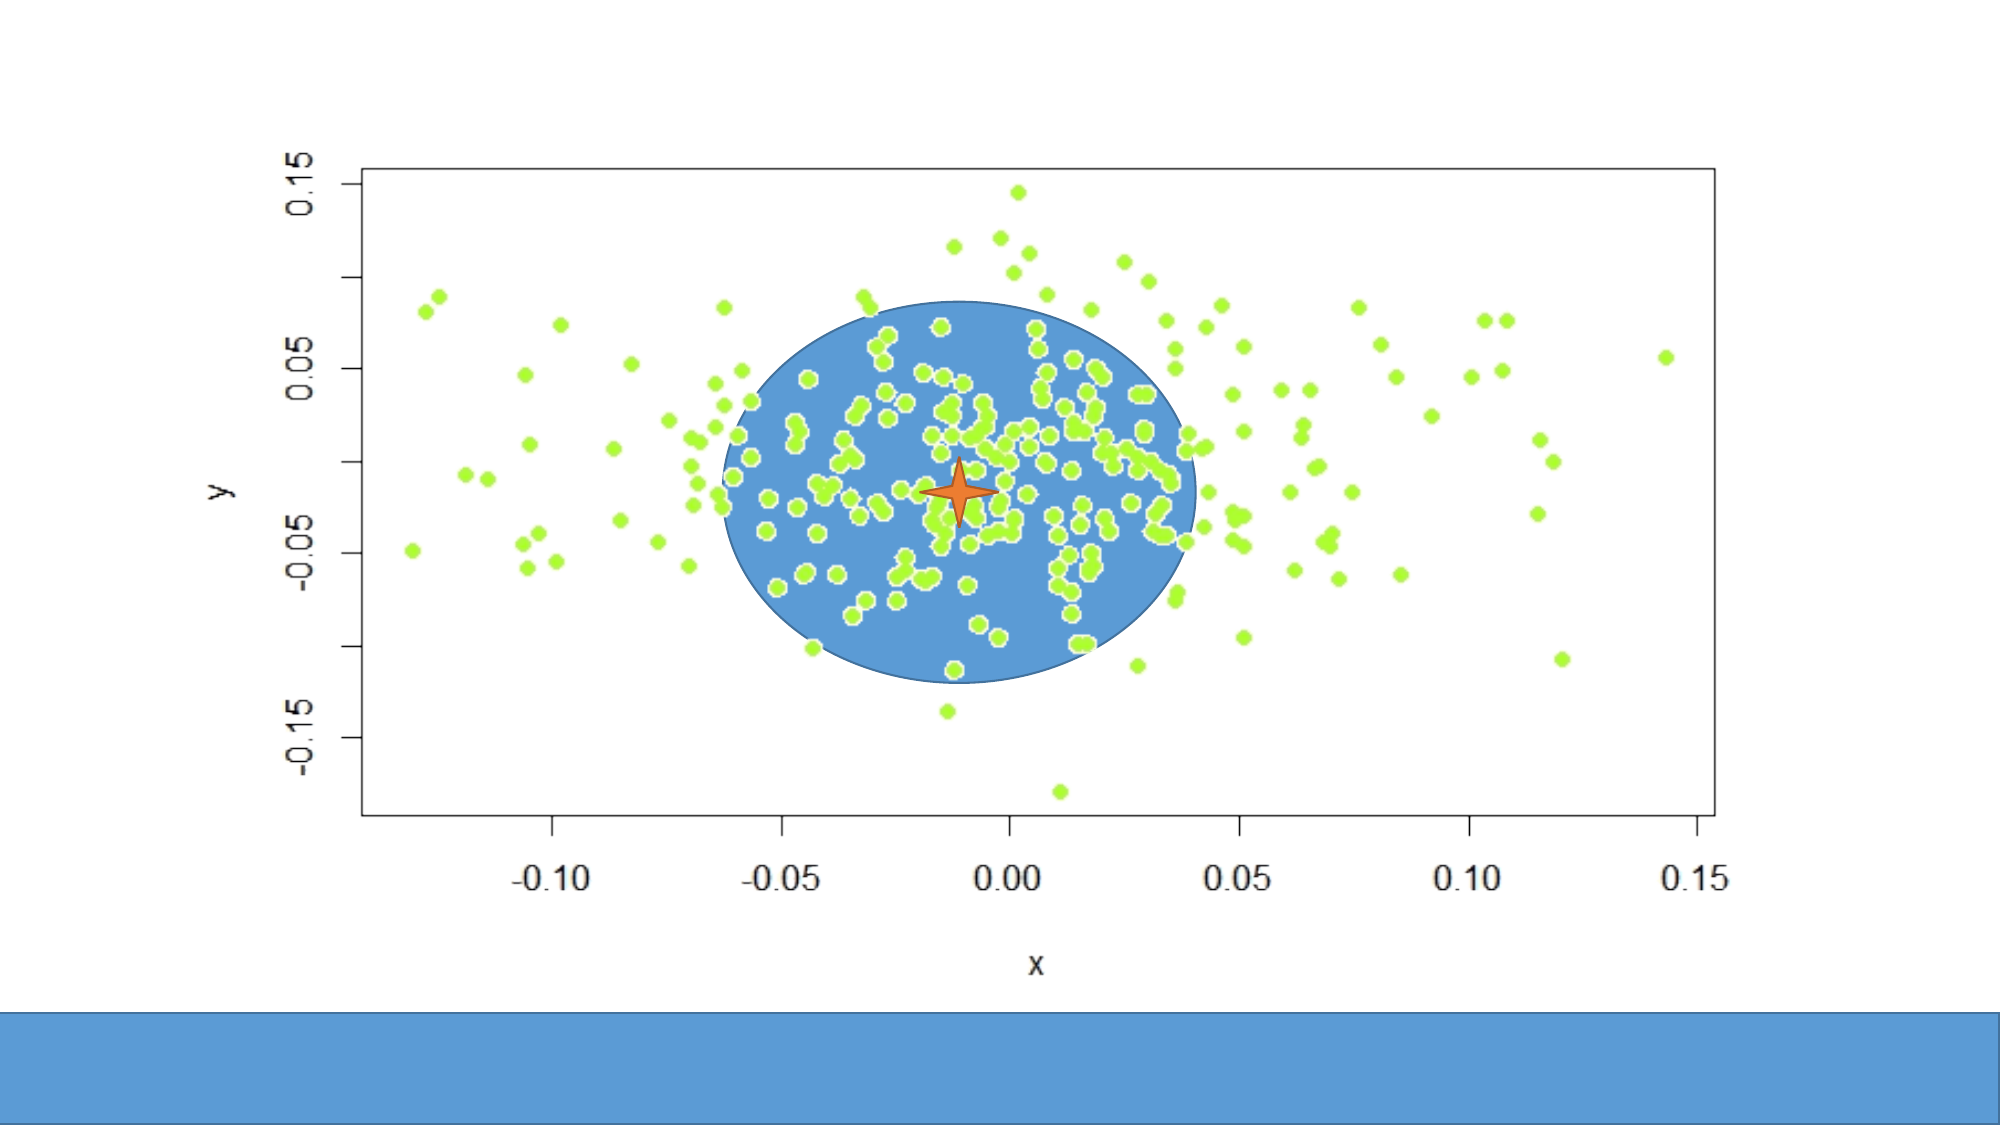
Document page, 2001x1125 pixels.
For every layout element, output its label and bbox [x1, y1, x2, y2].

text_box [189, 0, 1805, 1028]
text_box [0, 1012, 2000, 1125]
